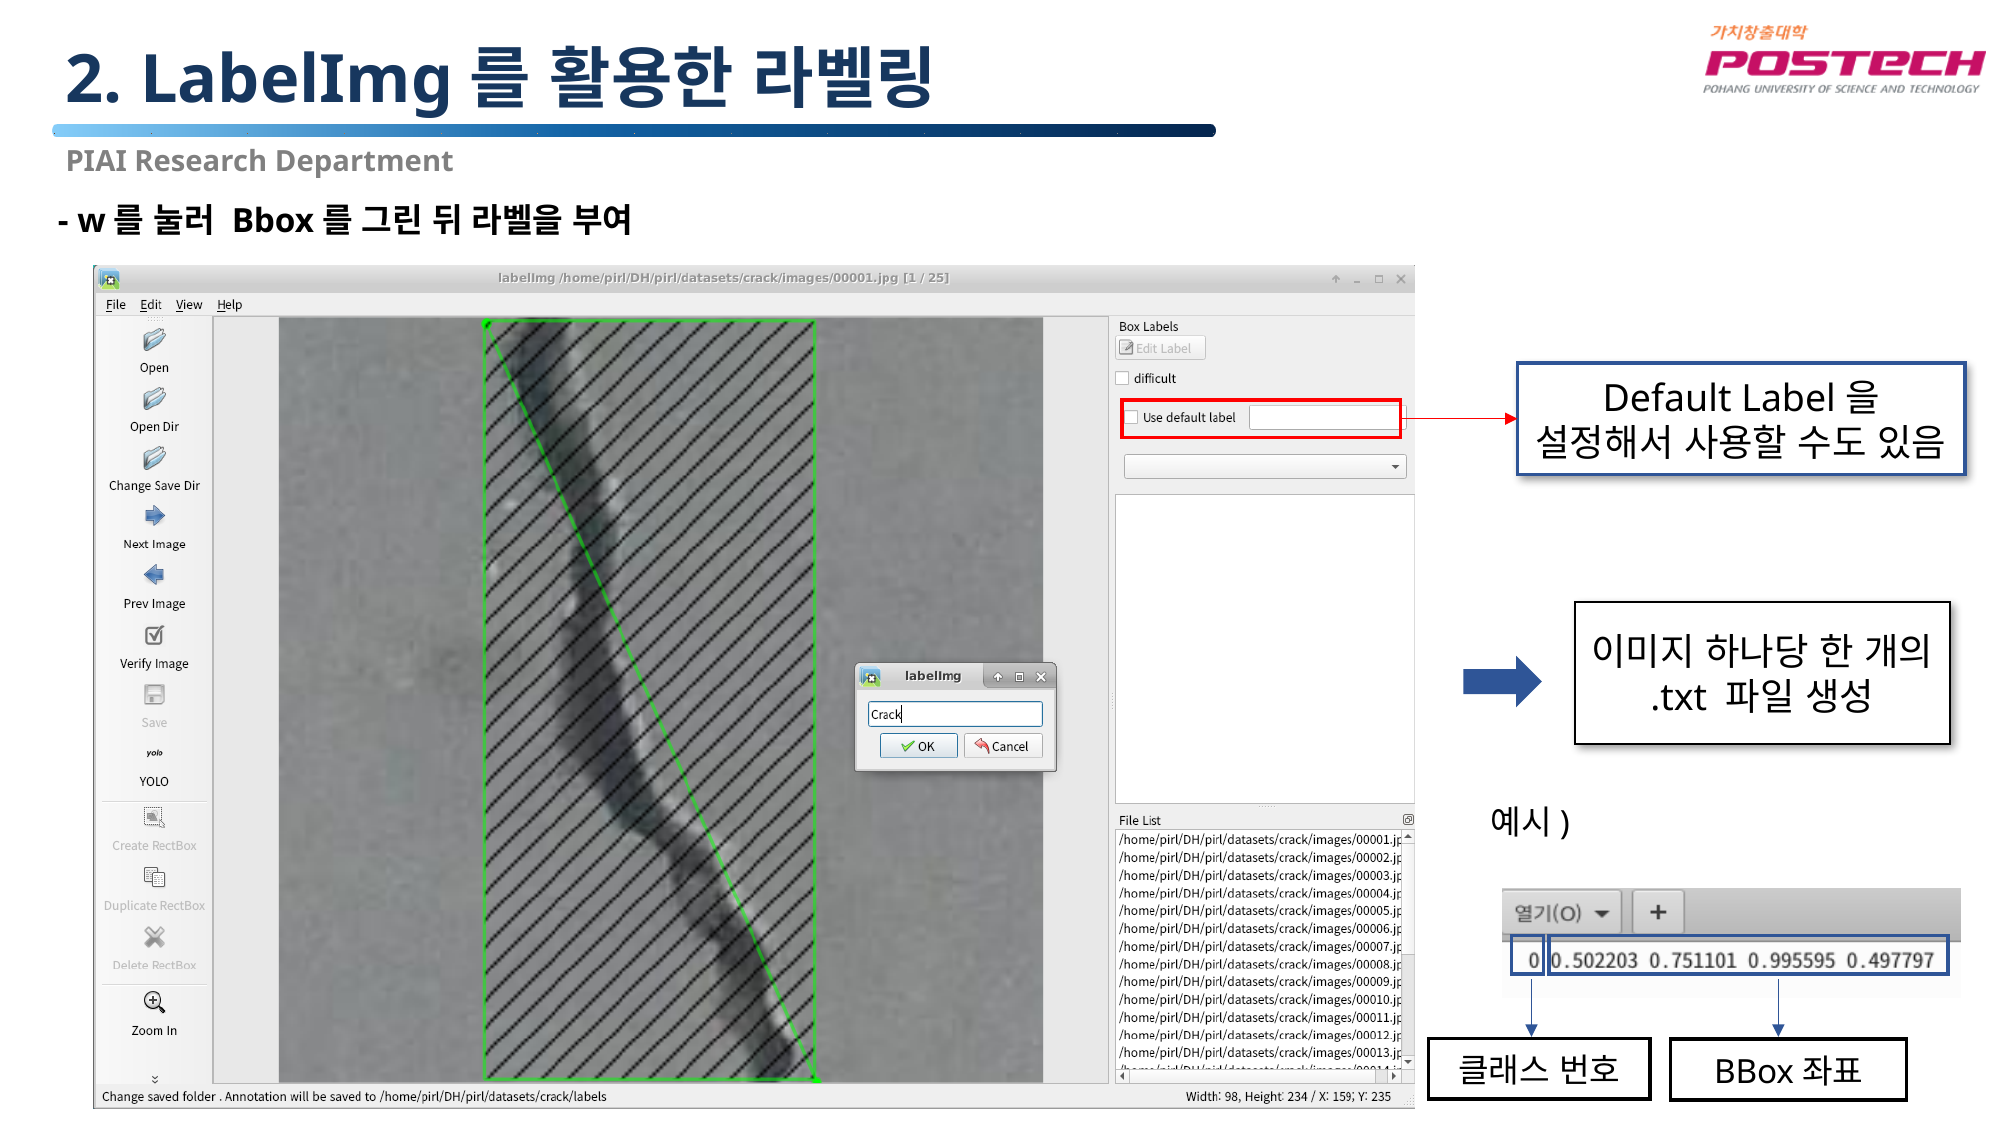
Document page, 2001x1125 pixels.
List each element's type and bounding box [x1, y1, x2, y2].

text_box [1427, 979, 1651, 1100]
text_box [1670, 1038, 1908, 1101]
picture [93, 265, 1415, 1109]
text_box [1476, 794, 1585, 849]
text_box [50, 28, 1305, 186]
picture [1703, 25, 1986, 93]
text_box [1464, 657, 1541, 706]
text_box [1400, 362, 1966, 475]
text_box [43, 191, 649, 247]
picture [1502, 888, 1961, 998]
text_box [1574, 601, 1951, 745]
